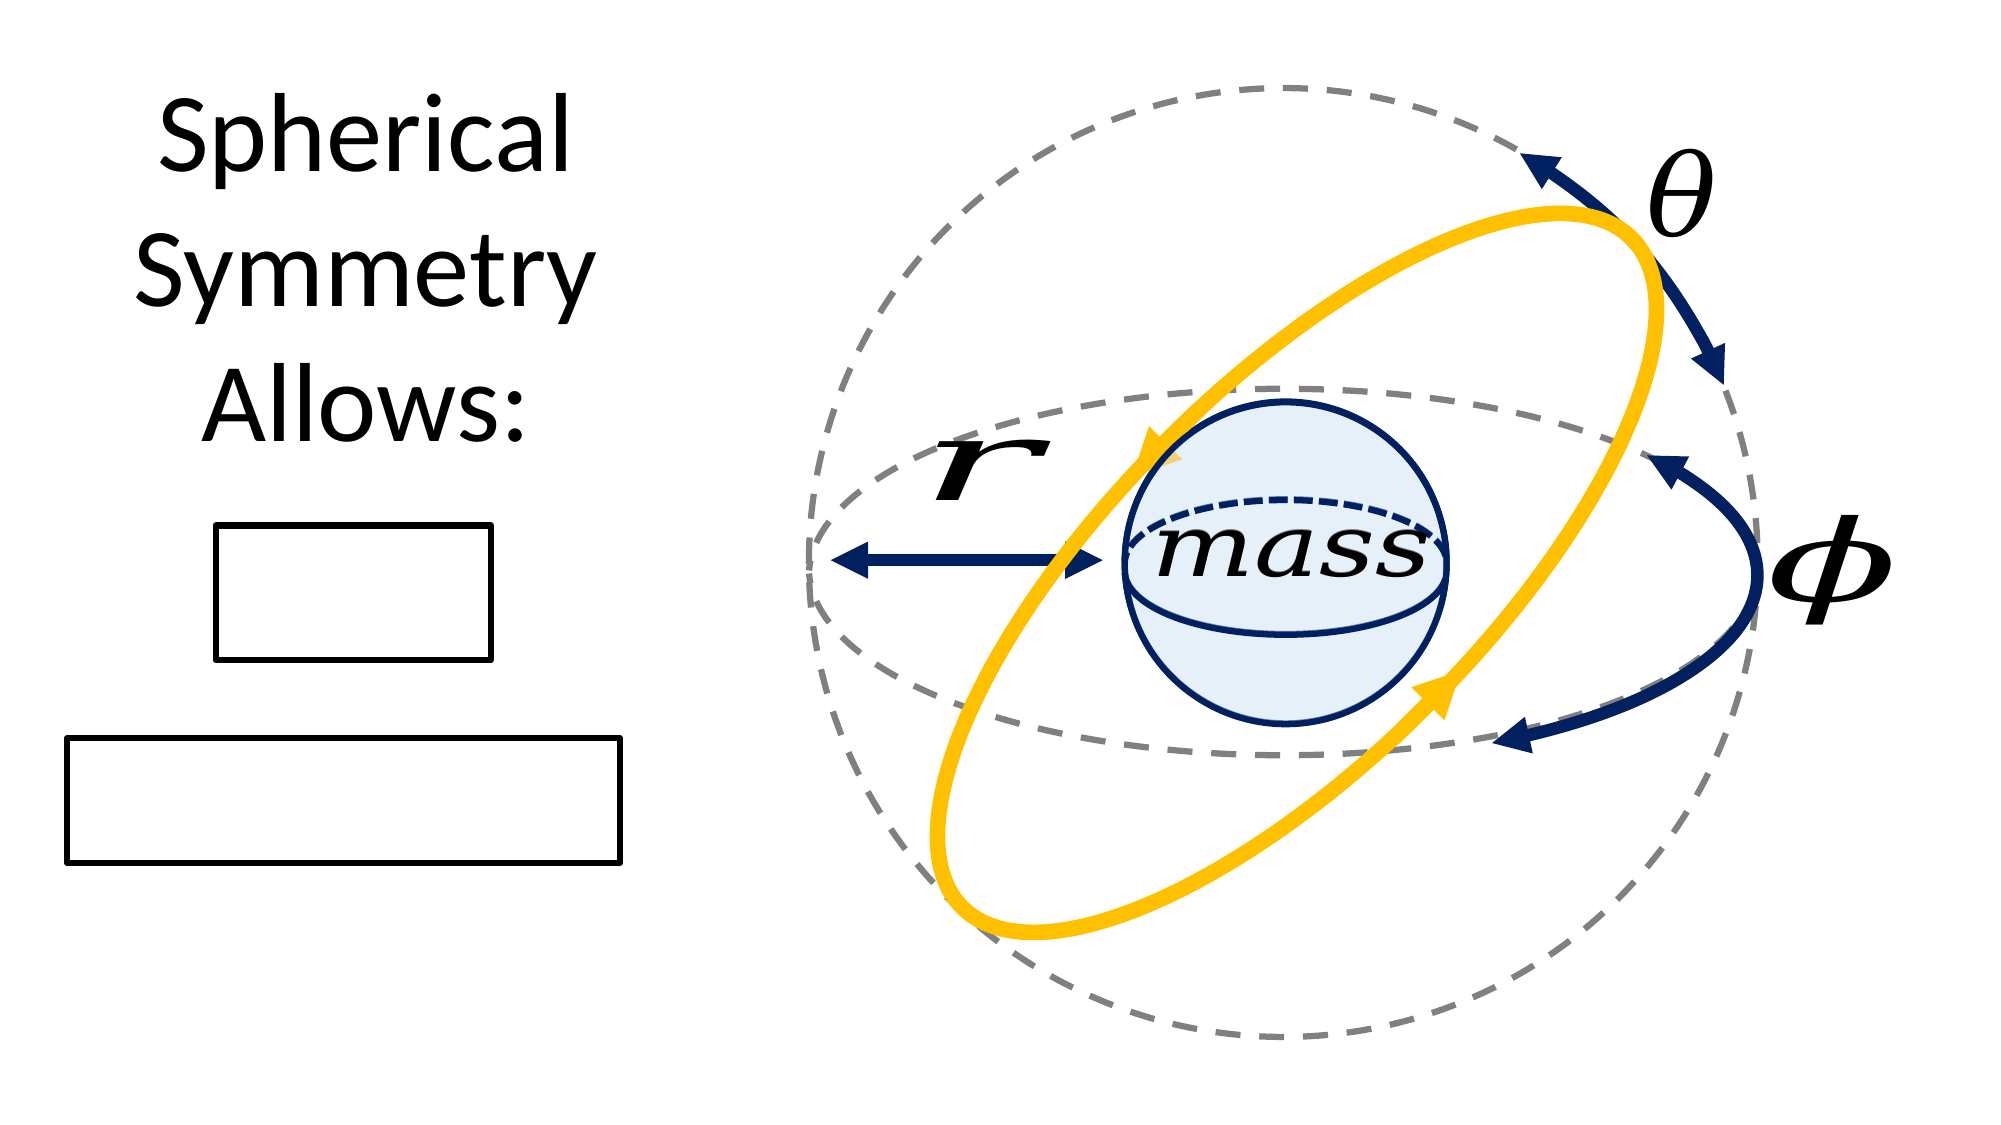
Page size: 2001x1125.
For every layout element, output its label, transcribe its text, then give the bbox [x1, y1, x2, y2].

text_box Spherical Symmetry Allows: [102, 51, 629, 472]
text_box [808, 88, 1902, 1045]
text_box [823, 386, 1771, 759]
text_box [66, 525, 620, 927]
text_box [1124, 402, 1447, 725]
